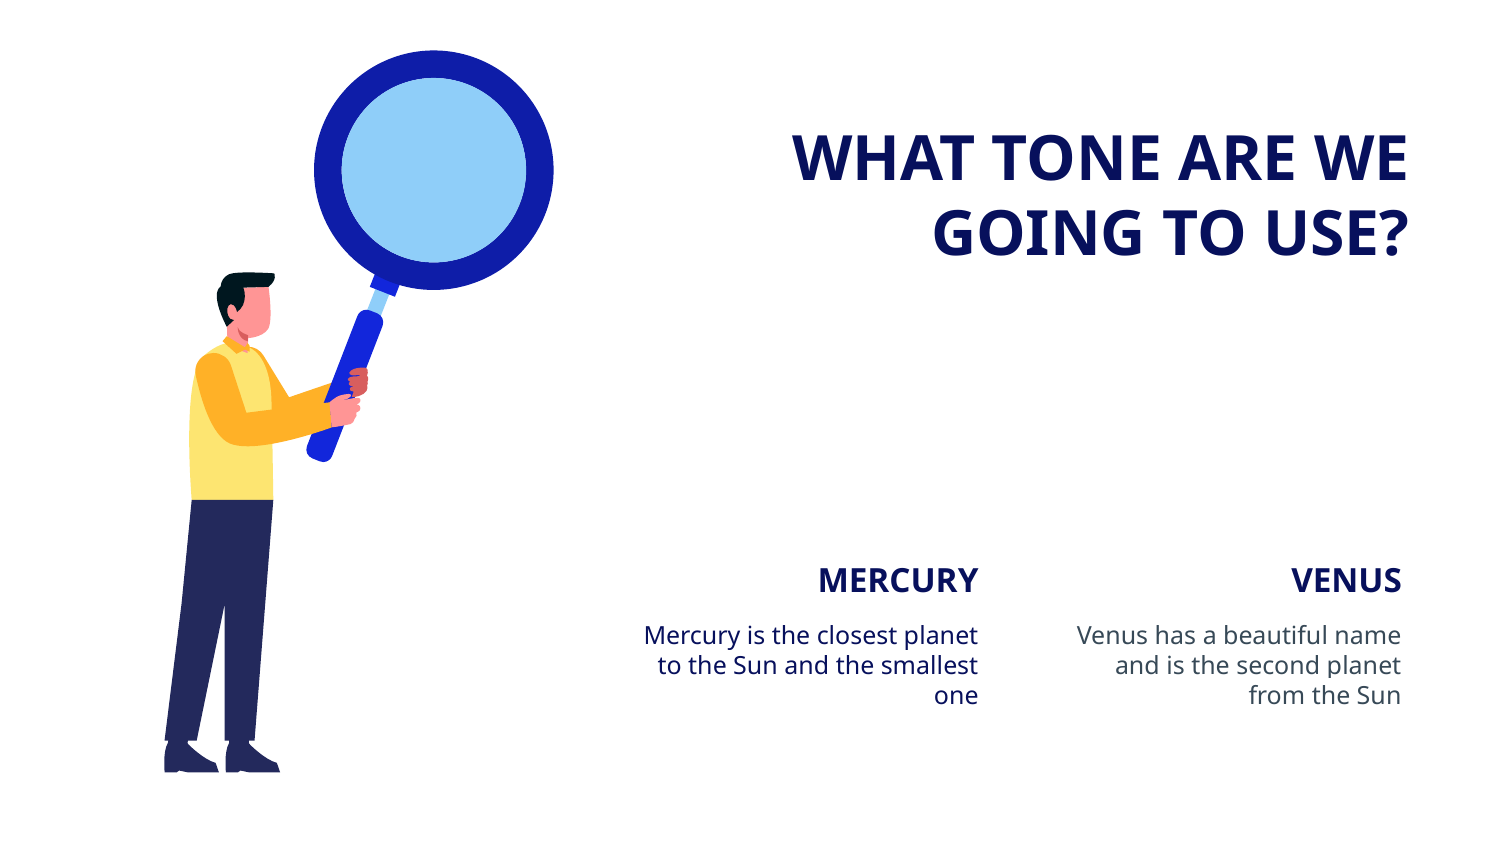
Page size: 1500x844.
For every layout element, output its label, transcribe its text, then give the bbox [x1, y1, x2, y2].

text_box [162, 50, 564, 773]
title VENUS [1046, 544, 1417, 604]
subtitle Venus has a beautiful name and is the second planet from the Sun [1046, 604, 1417, 736]
subtitle Mercury is the closest planet to the Sun and the smallest one [623, 604, 994, 736]
title MERCURY [623, 544, 994, 604]
title WHAT TONE ARE WE GOING TO USE? [671, 103, 1426, 421]
